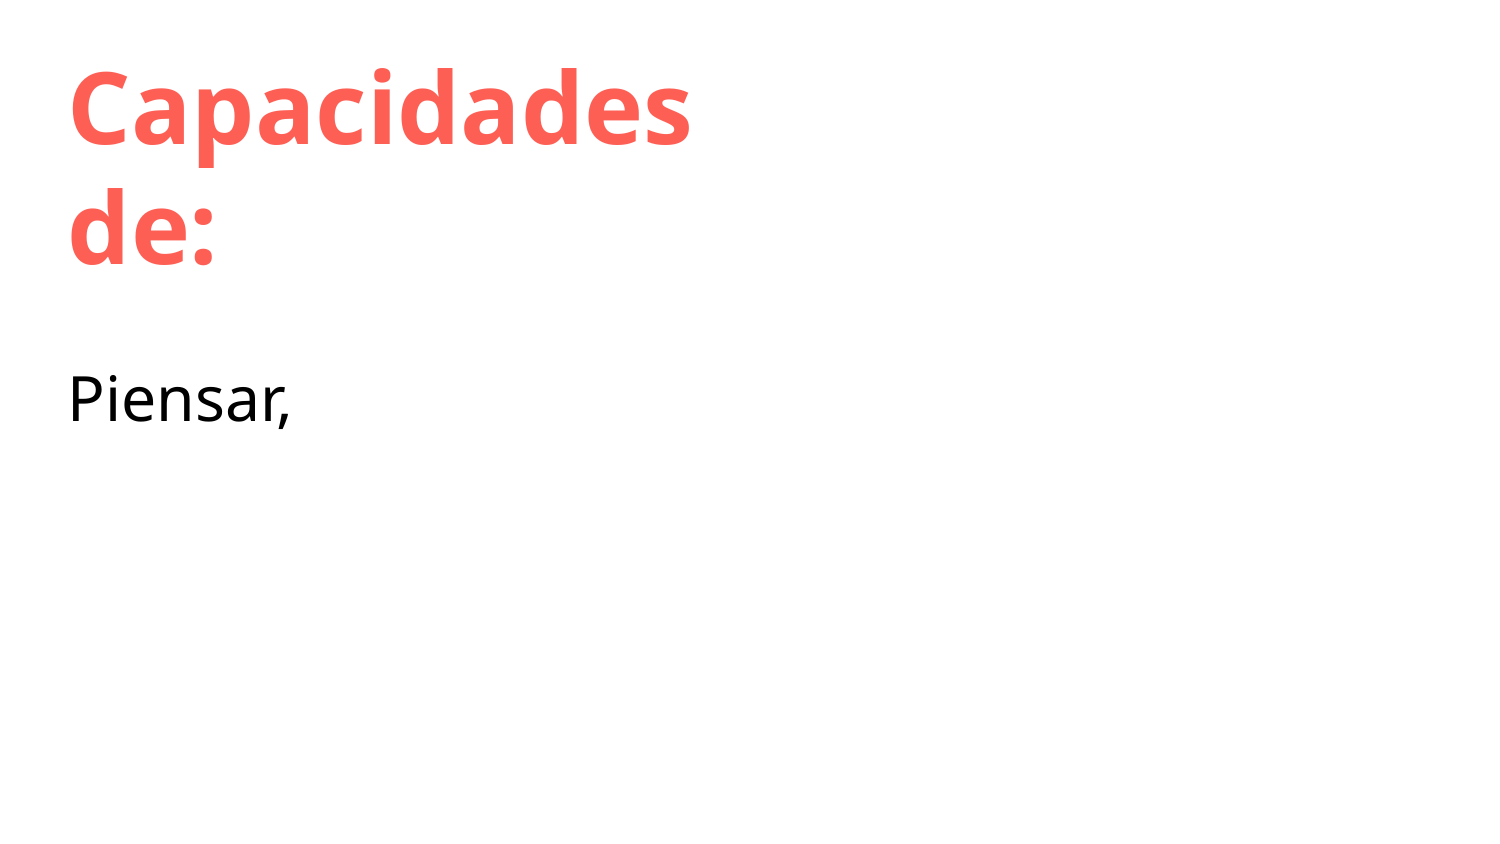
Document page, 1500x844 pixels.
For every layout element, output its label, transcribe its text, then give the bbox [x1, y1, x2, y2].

text_box Capacidades de: Piensar, [52, 29, 853, 124]
